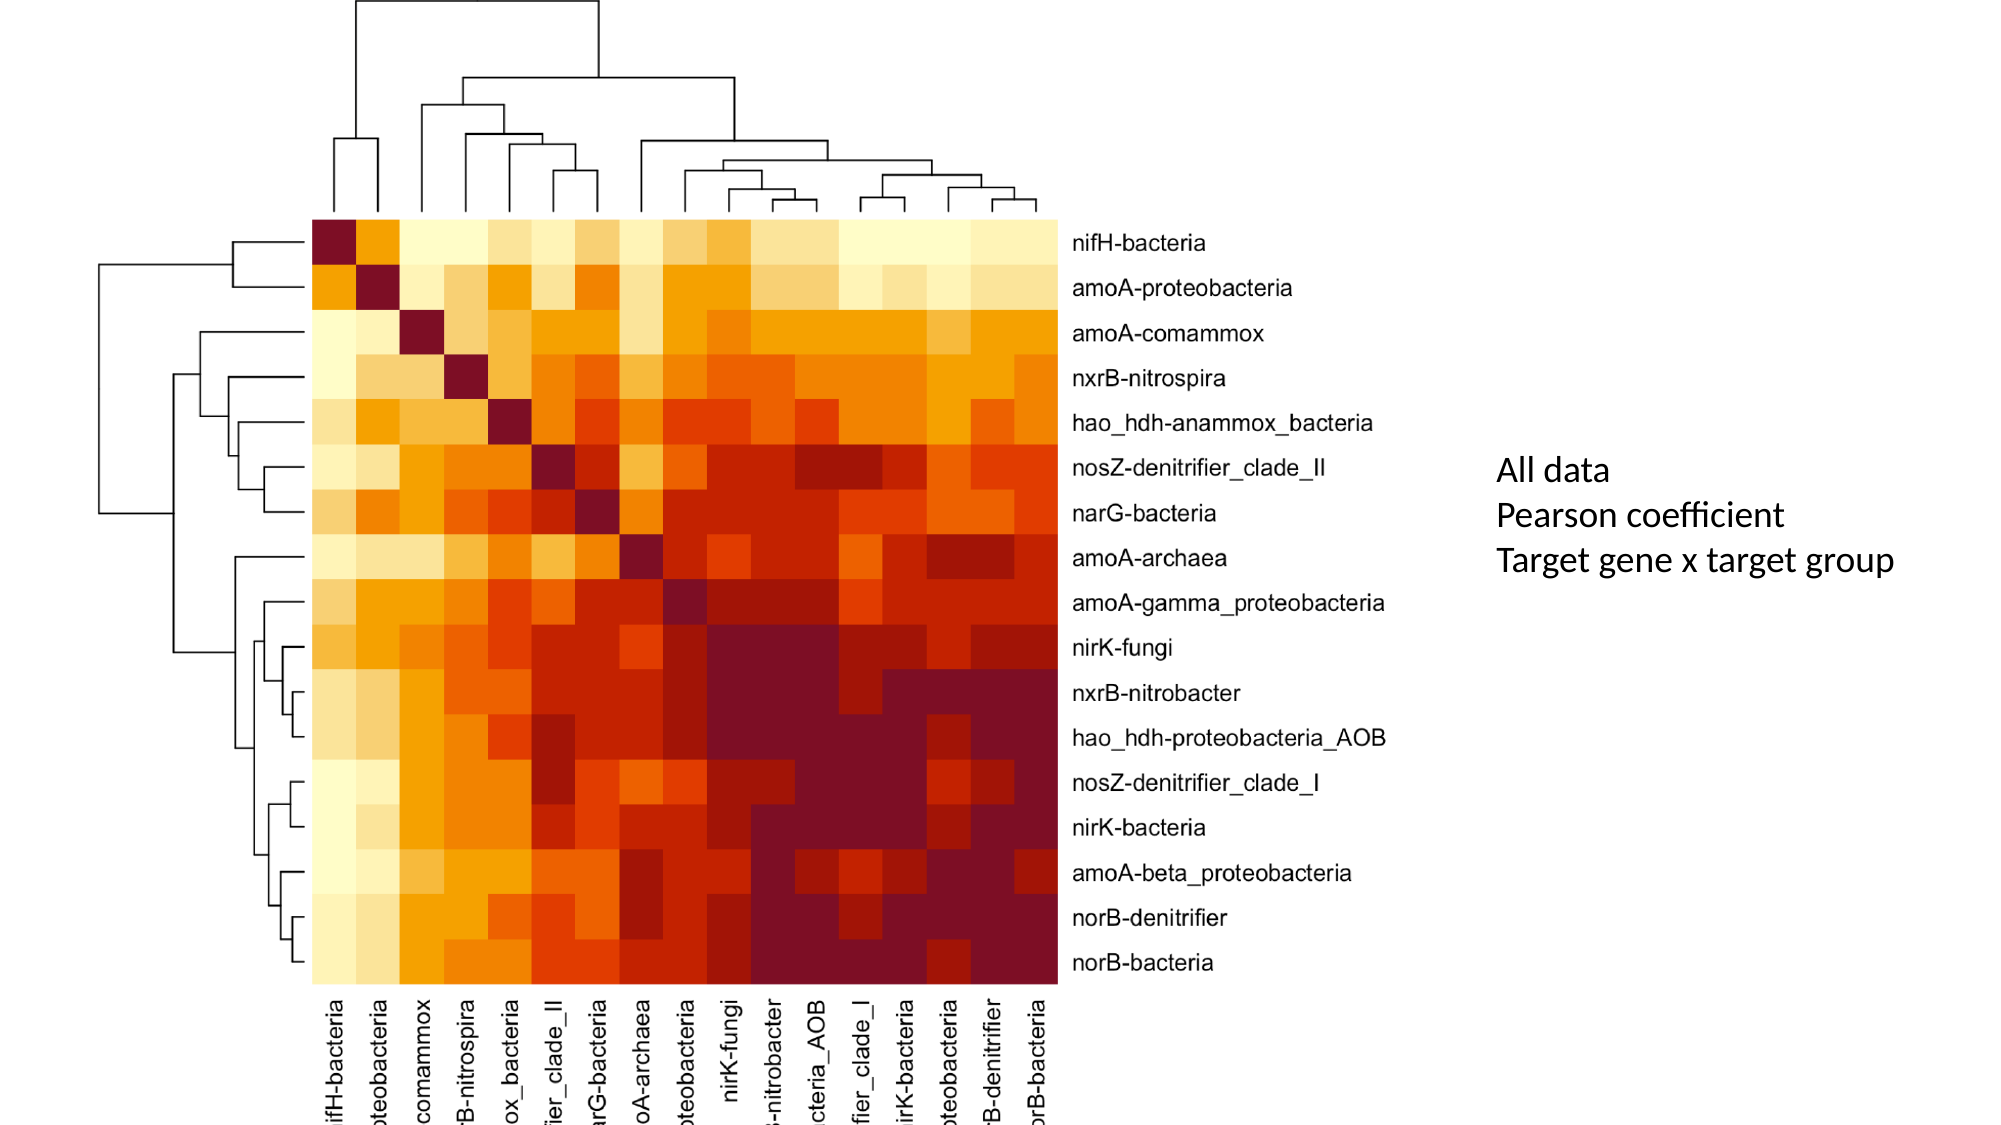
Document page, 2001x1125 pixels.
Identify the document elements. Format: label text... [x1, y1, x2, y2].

text_box All data Pearson coefficient Target gene x target group [1481, 437, 1911, 588]
picture [55, 0, 1479, 1125]
